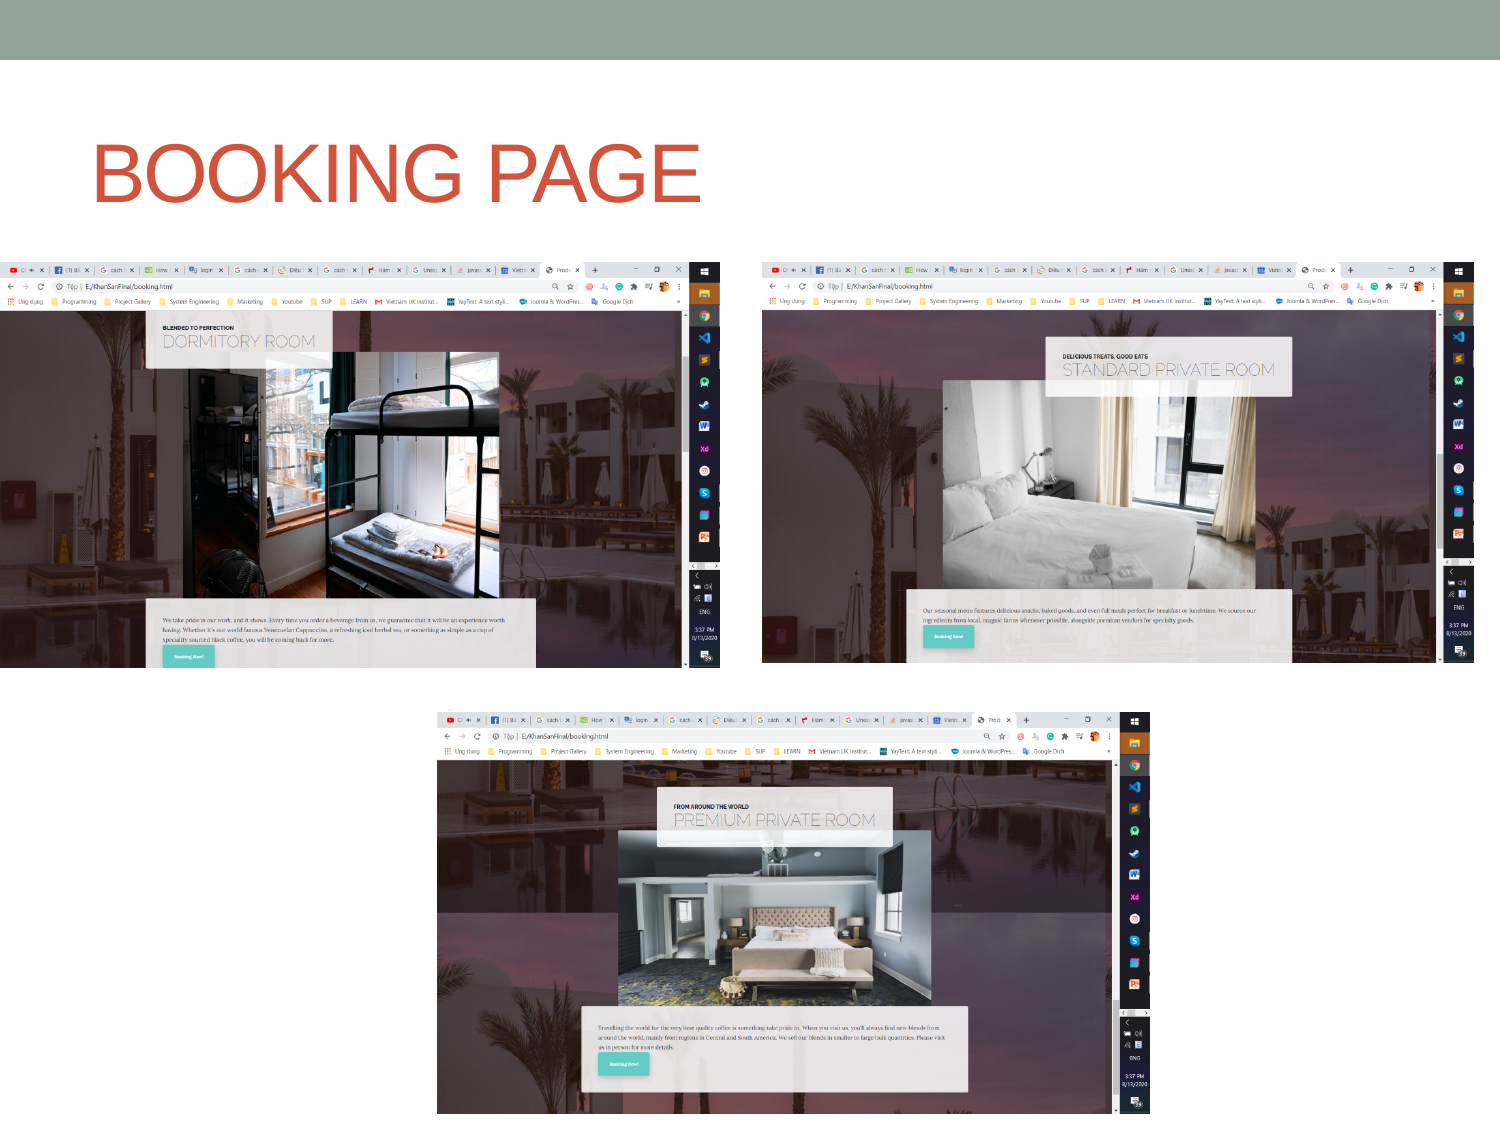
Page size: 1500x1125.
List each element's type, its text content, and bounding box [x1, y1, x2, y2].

picture [762, 262, 1474, 663]
title BOOKING PAGE [75, 87, 1425, 250]
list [0, 262, 720, 668]
picture [437, 712, 1151, 1114]
